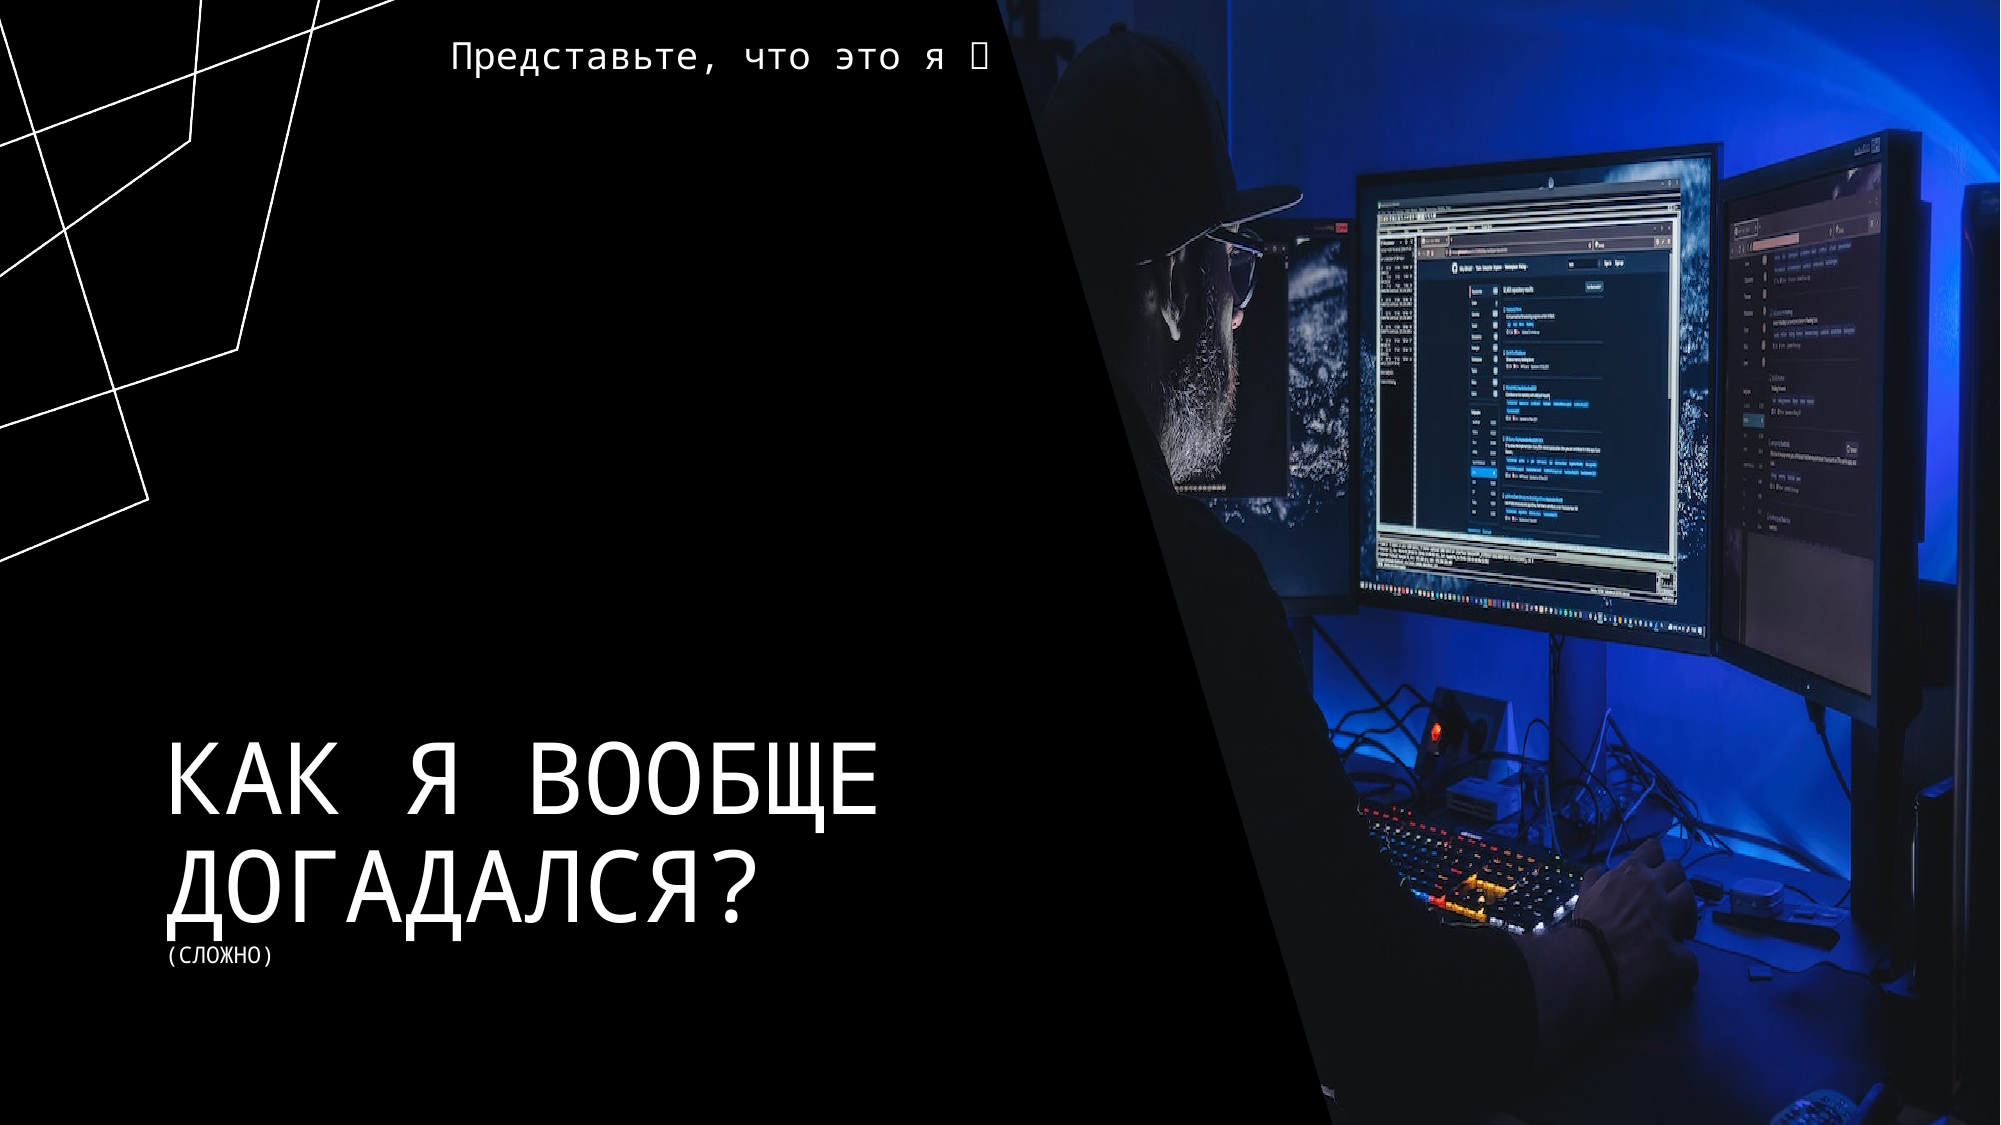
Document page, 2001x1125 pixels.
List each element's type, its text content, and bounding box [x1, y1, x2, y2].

title Как я вообще доГАДАЛСЯ? (сложно) [150, 423, 996, 976]
text_box Представьте, что это я  [436, 24, 996, 85]
picture [0, 0, 696, 620]
picture [996, 0, 2000, 1125]
